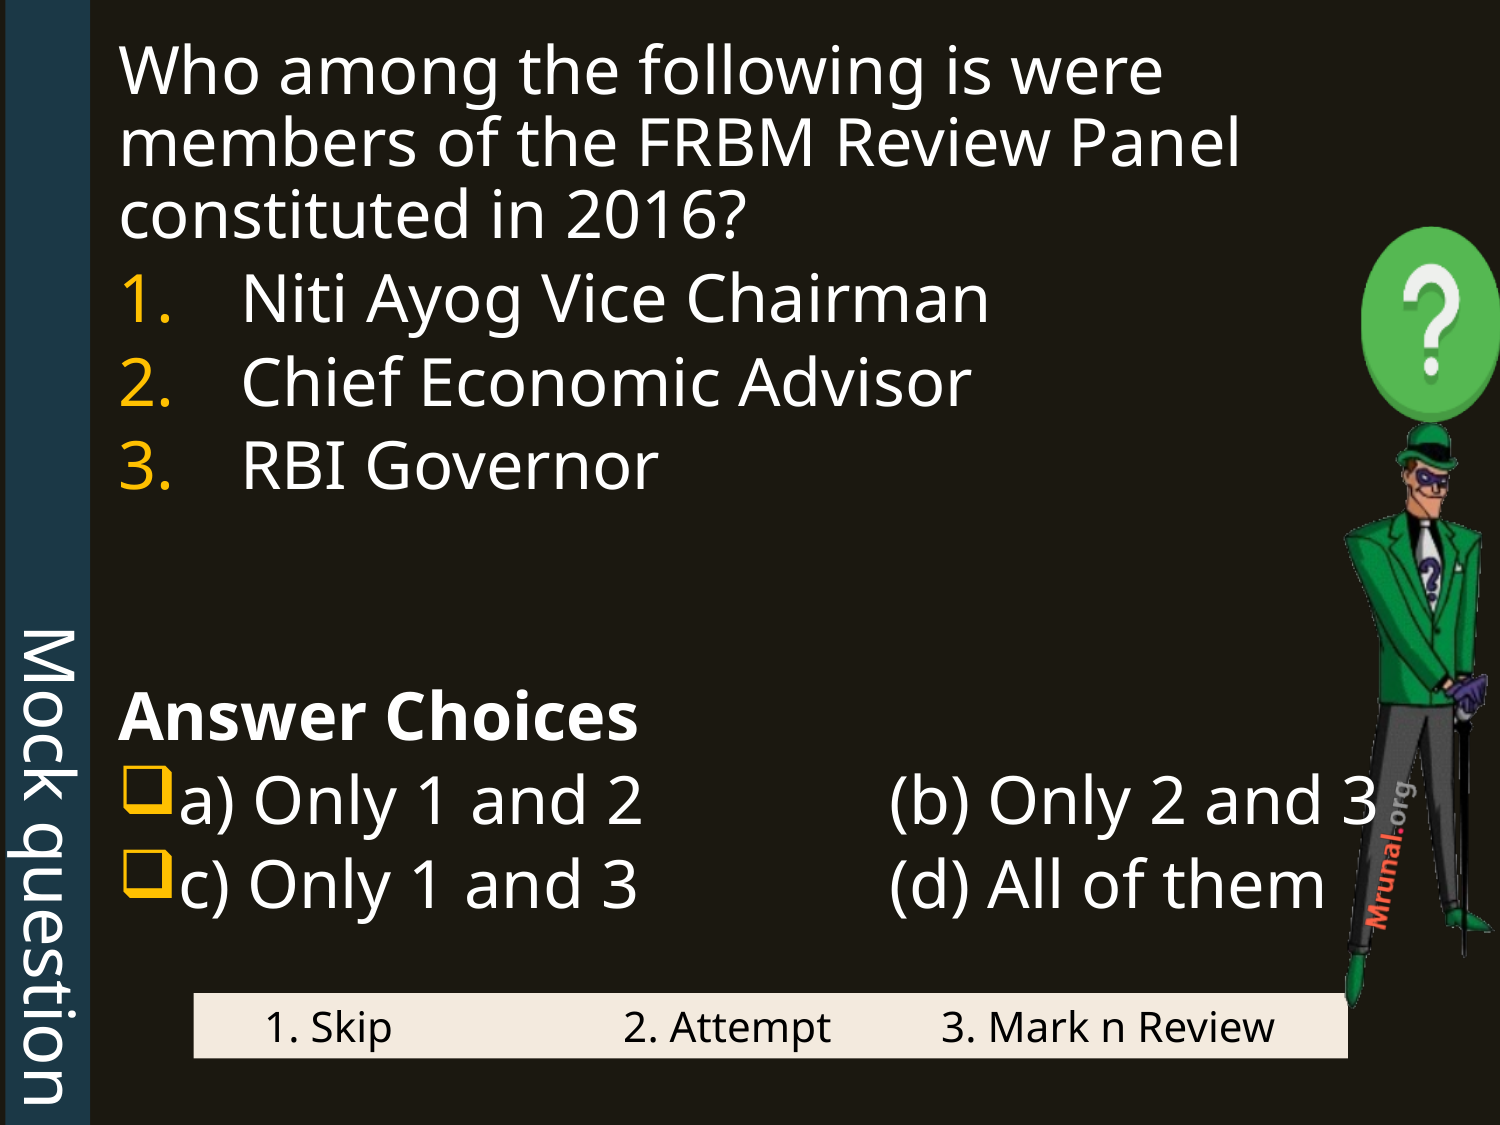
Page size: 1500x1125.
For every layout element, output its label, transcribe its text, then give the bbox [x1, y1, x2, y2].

picture [1397, 208, 1500, 1014]
list Mock question [5, 0, 91, 1125]
list Who among the following is were members of the FRBM Review Panel constituted in 2016? Niti Ayog Vice Chairman Chief Economic Advisor RBI Governor Answer Choices a) Only 1 and 2 (b) Only 2 and 3 c) Only 1 and 3 (d) All of them [103, 29, 1397, 1014]
